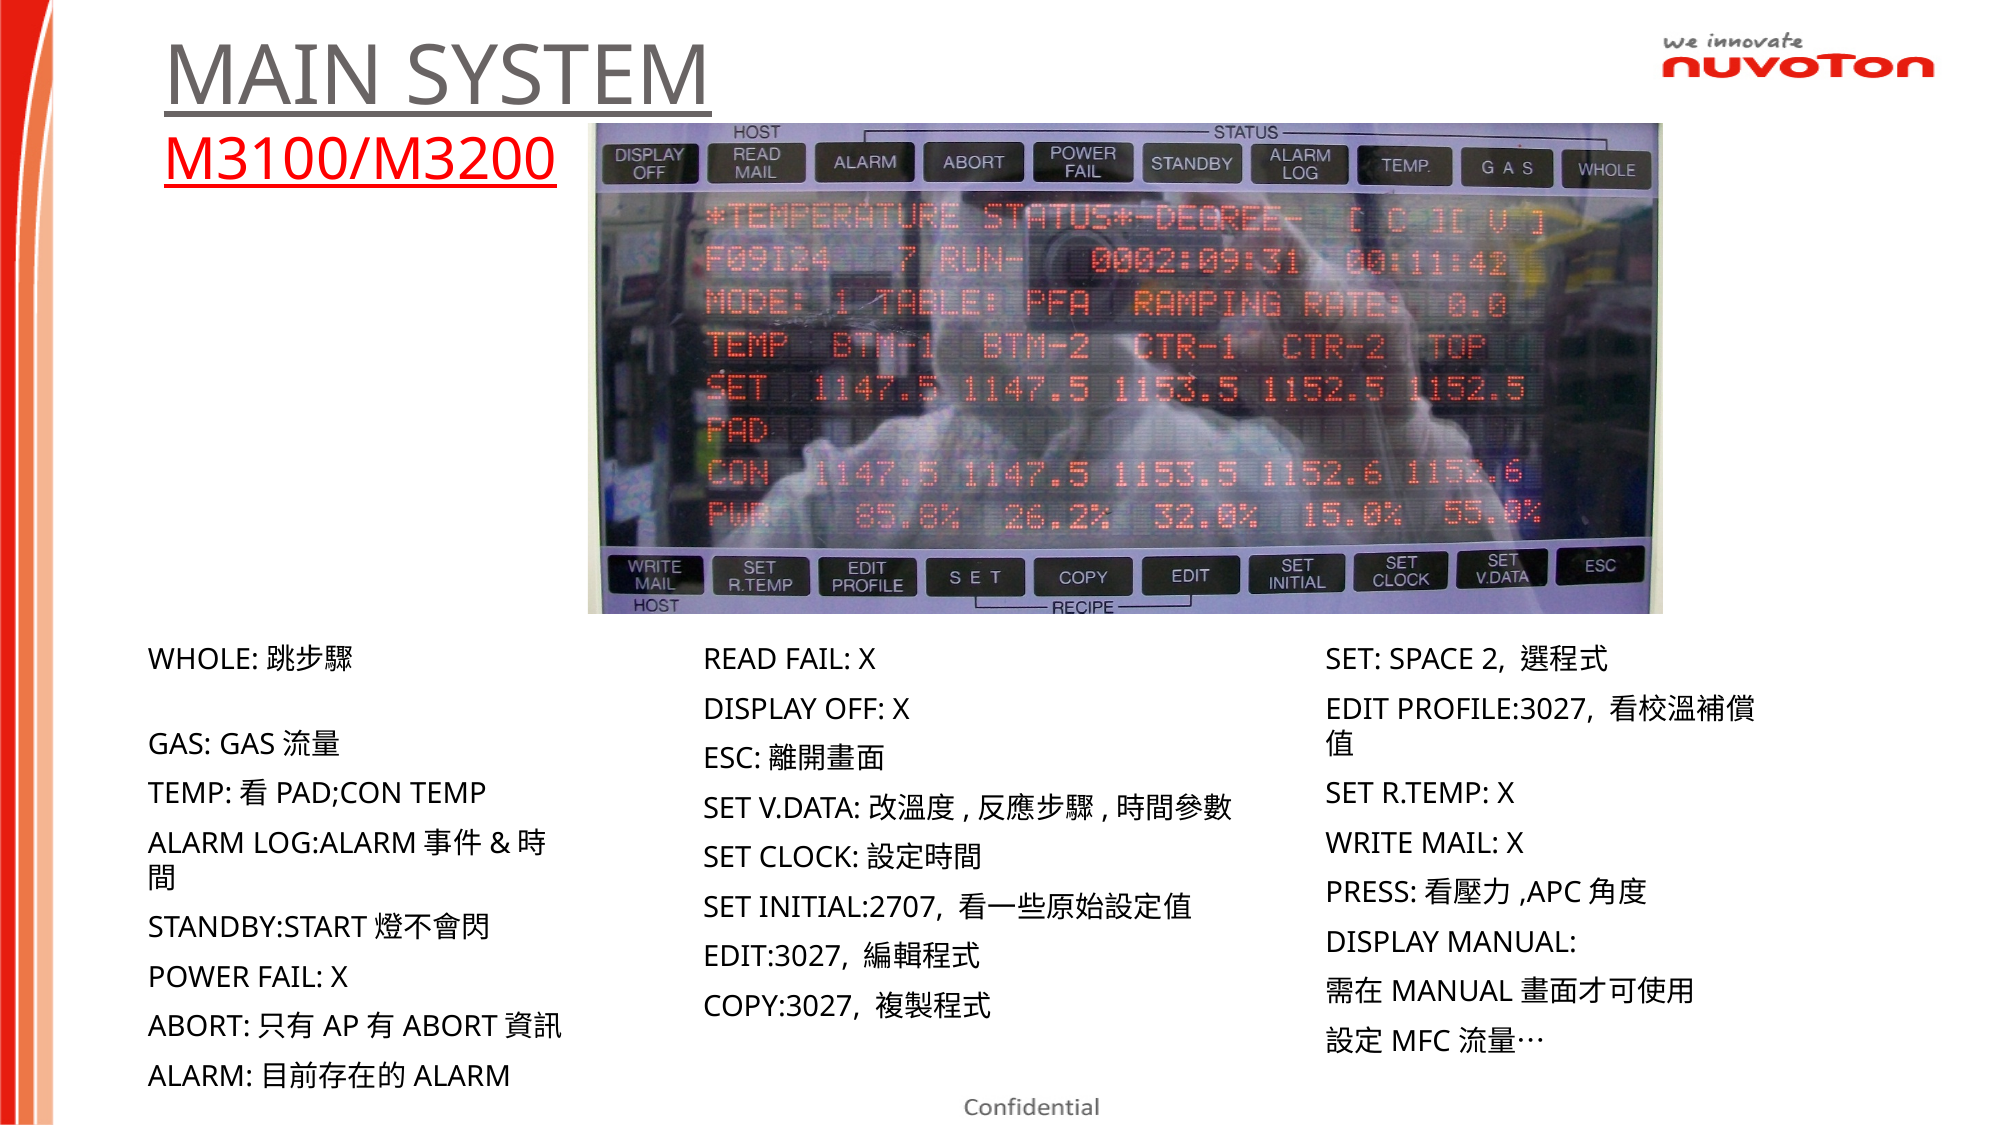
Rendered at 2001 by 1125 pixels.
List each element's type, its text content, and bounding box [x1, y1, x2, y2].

title MAIN SYSTEM M3100/M3200 [148, 103, 774, 206]
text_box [132, 632, 1782, 1055]
picture [0, 0, 2000, 1125]
